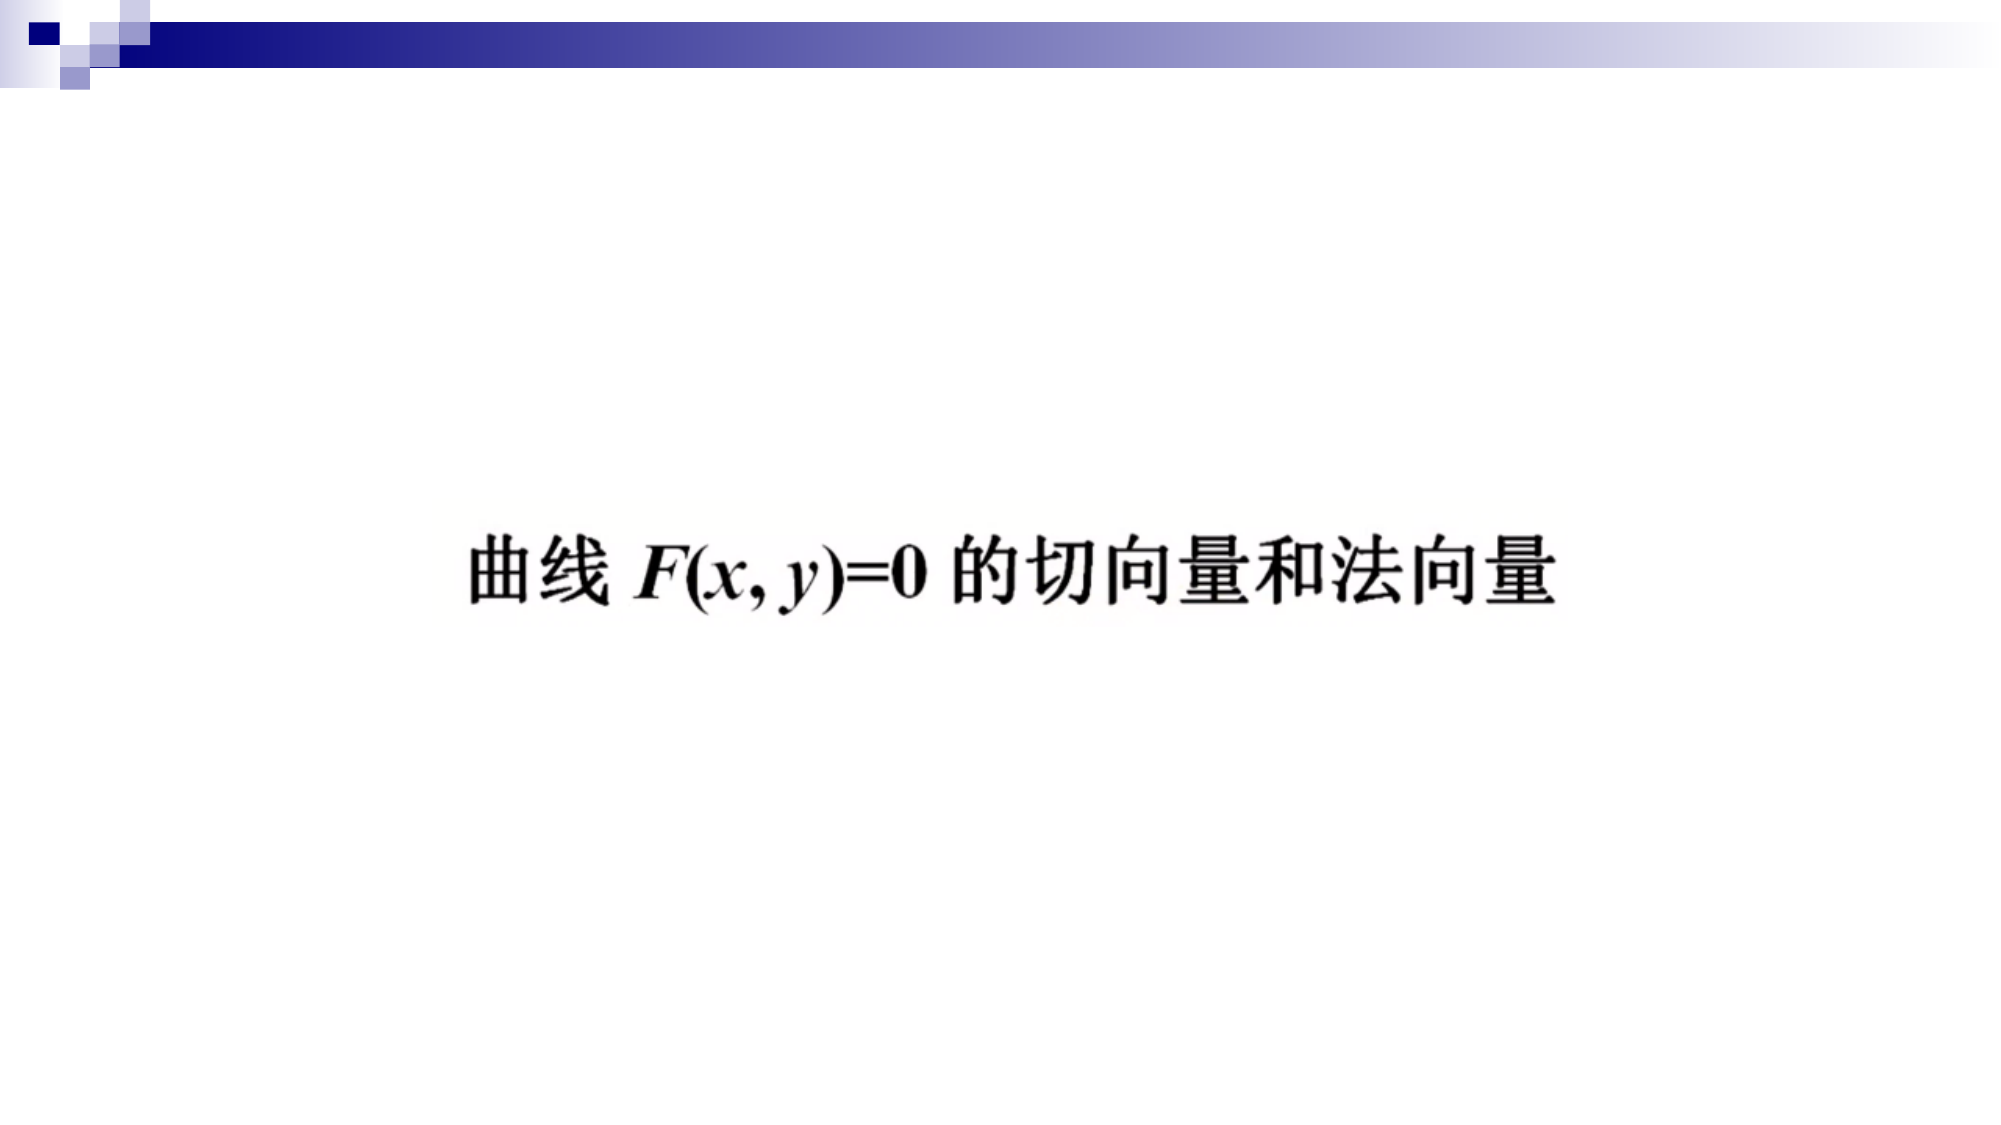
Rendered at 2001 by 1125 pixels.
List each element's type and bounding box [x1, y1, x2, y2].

picture [432, 498, 1568, 627]
